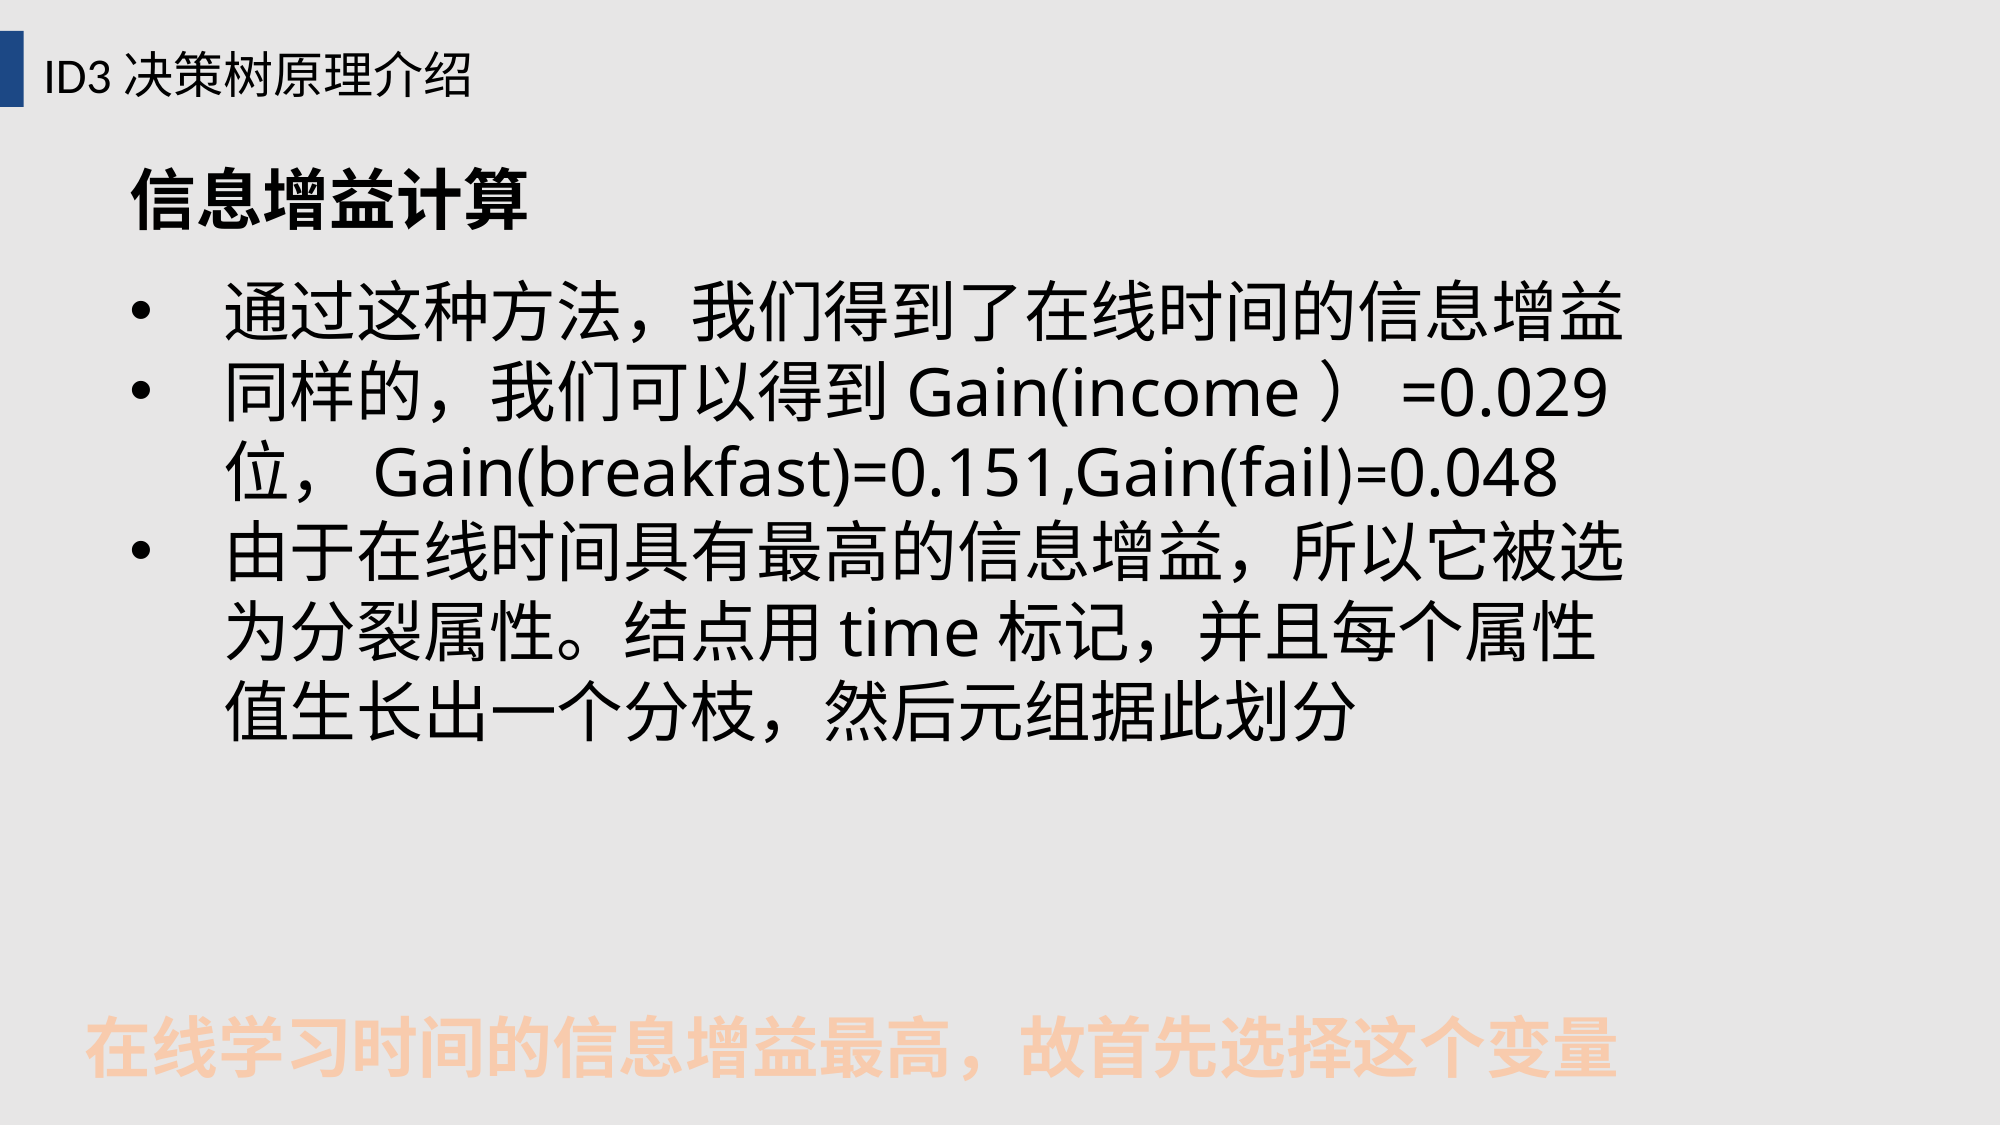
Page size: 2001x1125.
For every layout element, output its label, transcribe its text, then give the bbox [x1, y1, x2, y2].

text_box 信息增益计算 [114, 151, 773, 246]
text_box ID3决策树原理介绍 [28, 36, 576, 111]
text_box [0, 30, 24, 107]
text_box 通过这种方法，我们得到了在线时间的信息增益 同样的，我们可以得到Gain(income）=0.029位，Gain(breakfast)=0.151,Gain(fail)=0.048 由于在线时间具有最高的信息增益，所以它被选为分裂属性。结点用time标记，并且每个属性值生长出一个分枝，然后元组据此划分 [114, 262, 1675, 757]
text_box 在线学习时间的信息增益最高，故首先选择这个变量 [70, 998, 2000, 1094]
